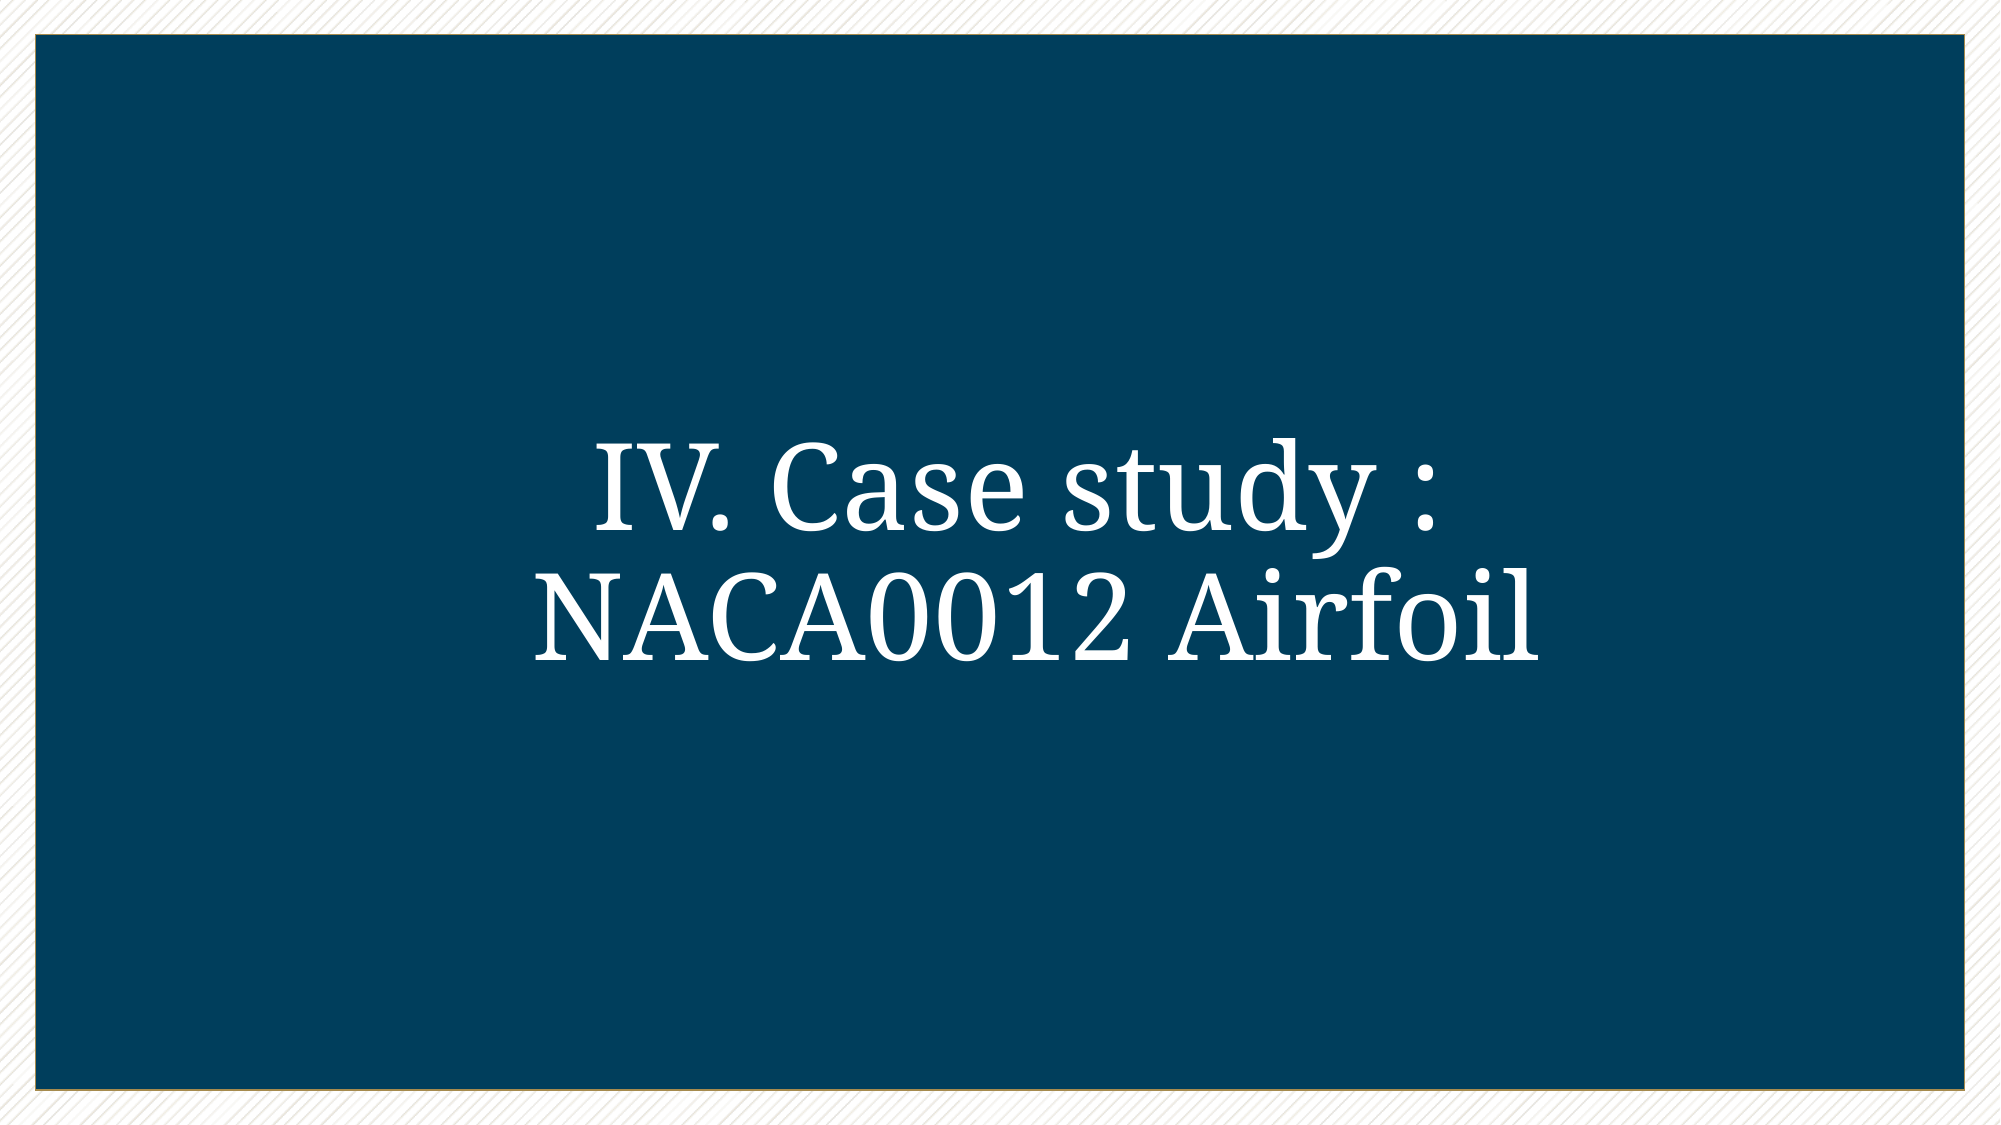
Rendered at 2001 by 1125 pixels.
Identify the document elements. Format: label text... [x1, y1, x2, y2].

list IV. Case study : NACA0012 Airfoil [417, 383, 1583, 730]
picture [0, 0, 2001, 1125]
